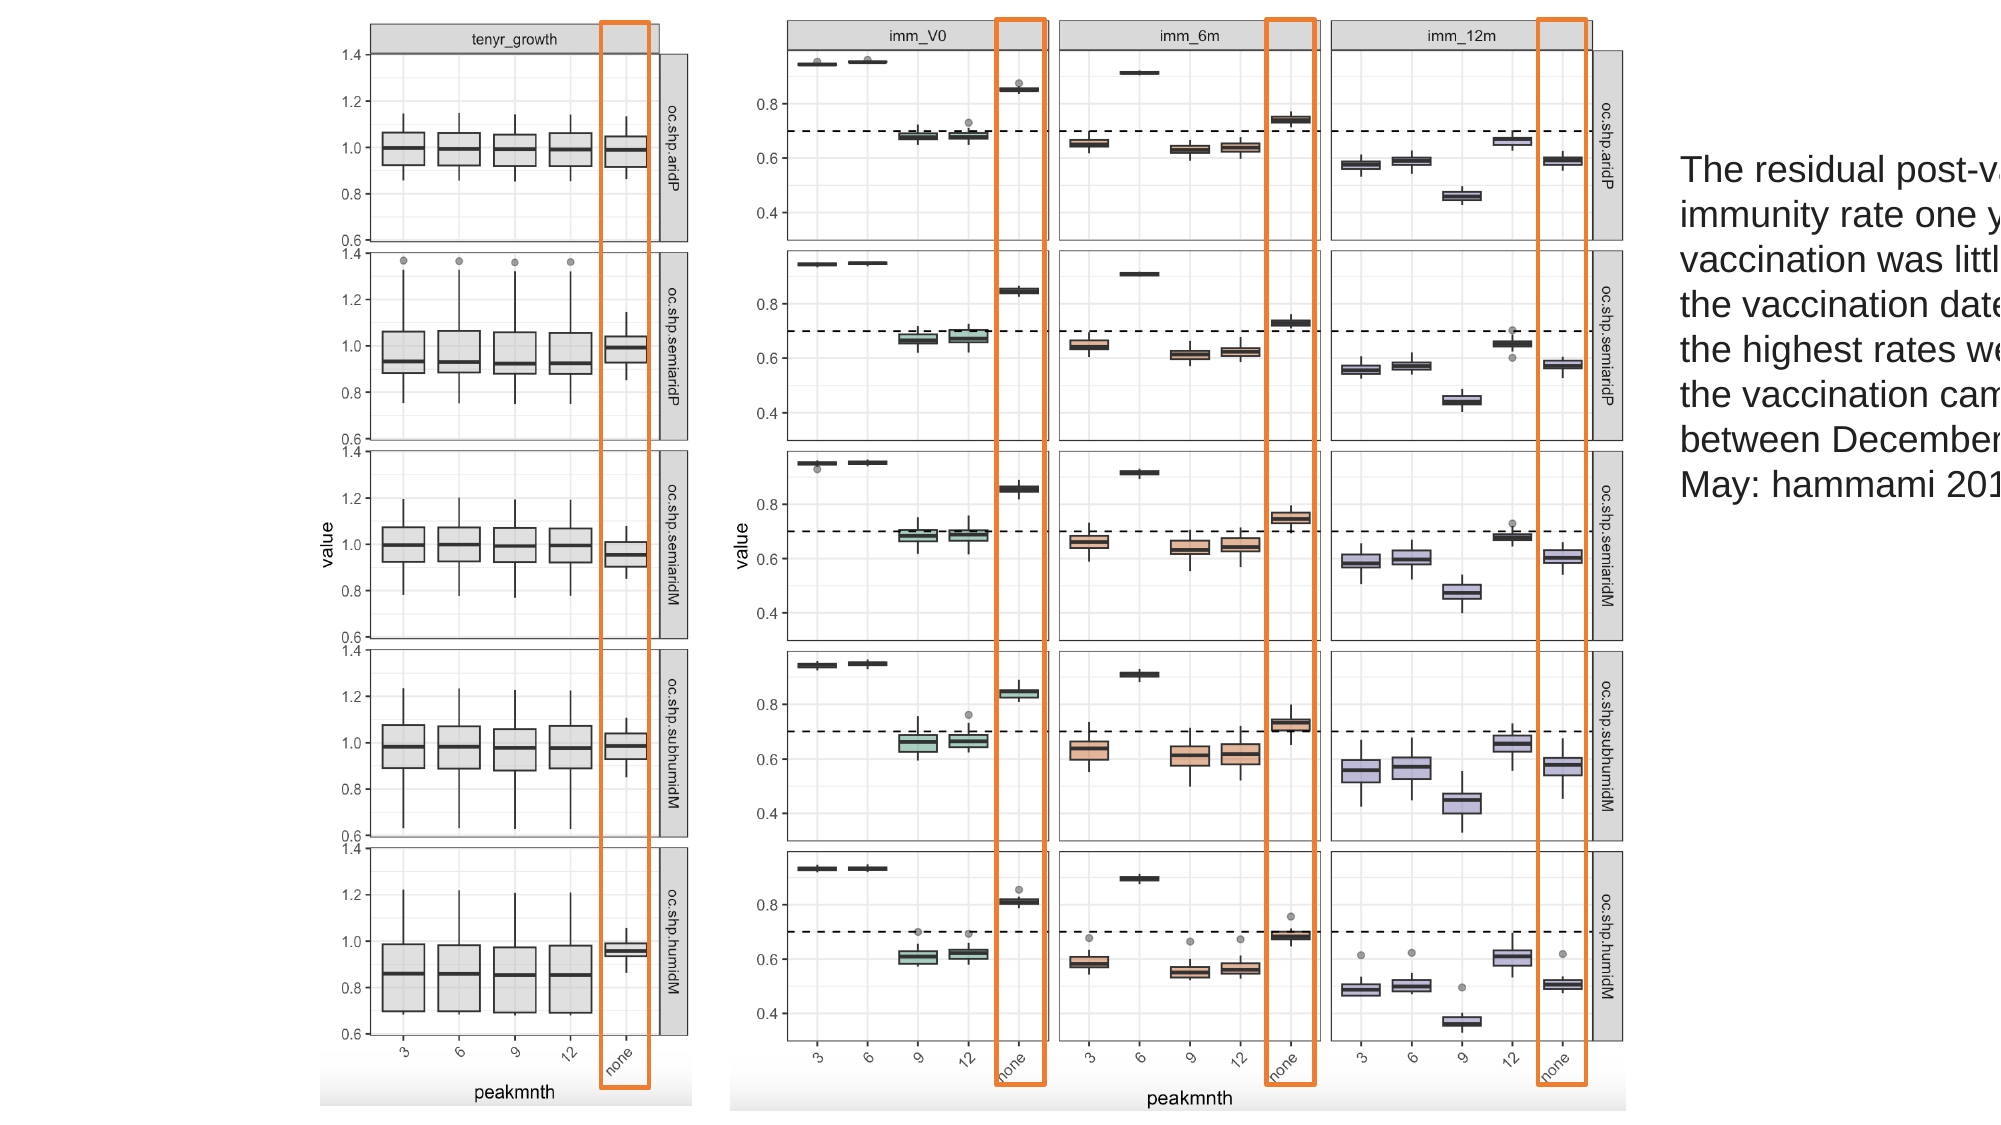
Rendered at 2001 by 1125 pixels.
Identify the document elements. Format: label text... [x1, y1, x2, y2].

text_box The residual post-vaccination immunity rate one year after vaccination was little influenced by the vaccination date. Nonetheless, the highest rates were obtained when the vaccination campaign occurred between December and May: hammami 2016 [1665, 137, 2000, 513]
picture [320, 19, 692, 1106]
picture [730, 14, 1626, 1111]
